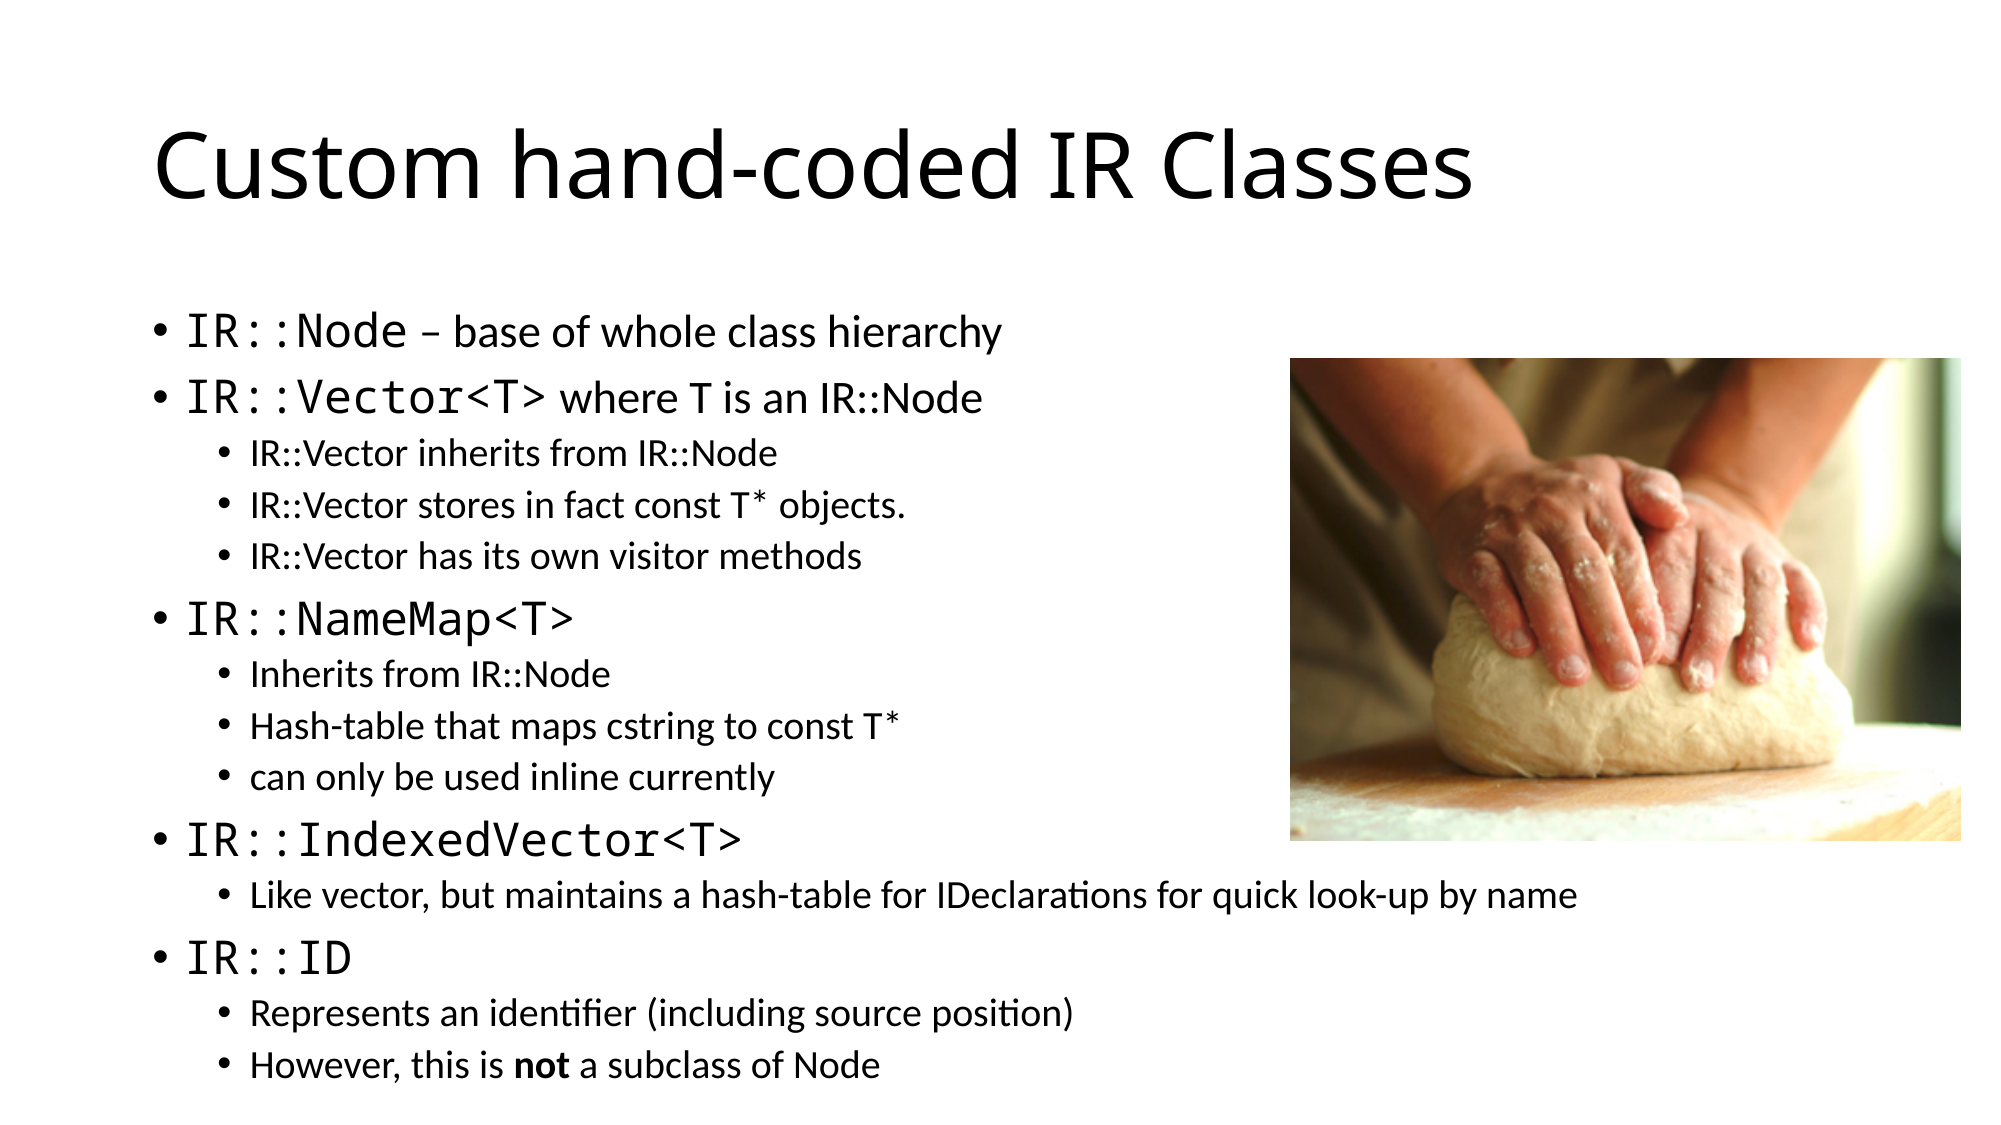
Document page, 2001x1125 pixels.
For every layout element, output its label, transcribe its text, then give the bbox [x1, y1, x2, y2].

picture [1290, 358, 1961, 841]
title Custom hand-coded IR Classes [137, 59, 1863, 278]
list IR::Node – base of whole class hierarchy IR::Vector<T> where T is an IR::Node IR::Vector inherits from IR::Node IR::Vector stores in fact const T* objects. IR::Vector has its own visitor methods IR::NameMap<T> Inherits from IR::Node Hash-table that maps cstring to const T* can only be used inline currently IR::IndexedVector<T> Like vector, but maintains a hash-table for IDeclarations for quick look-up by name IR::ID Represents an identifier (including source position) However, this is not a subclass of Node [137, 299, 1863, 1104]
